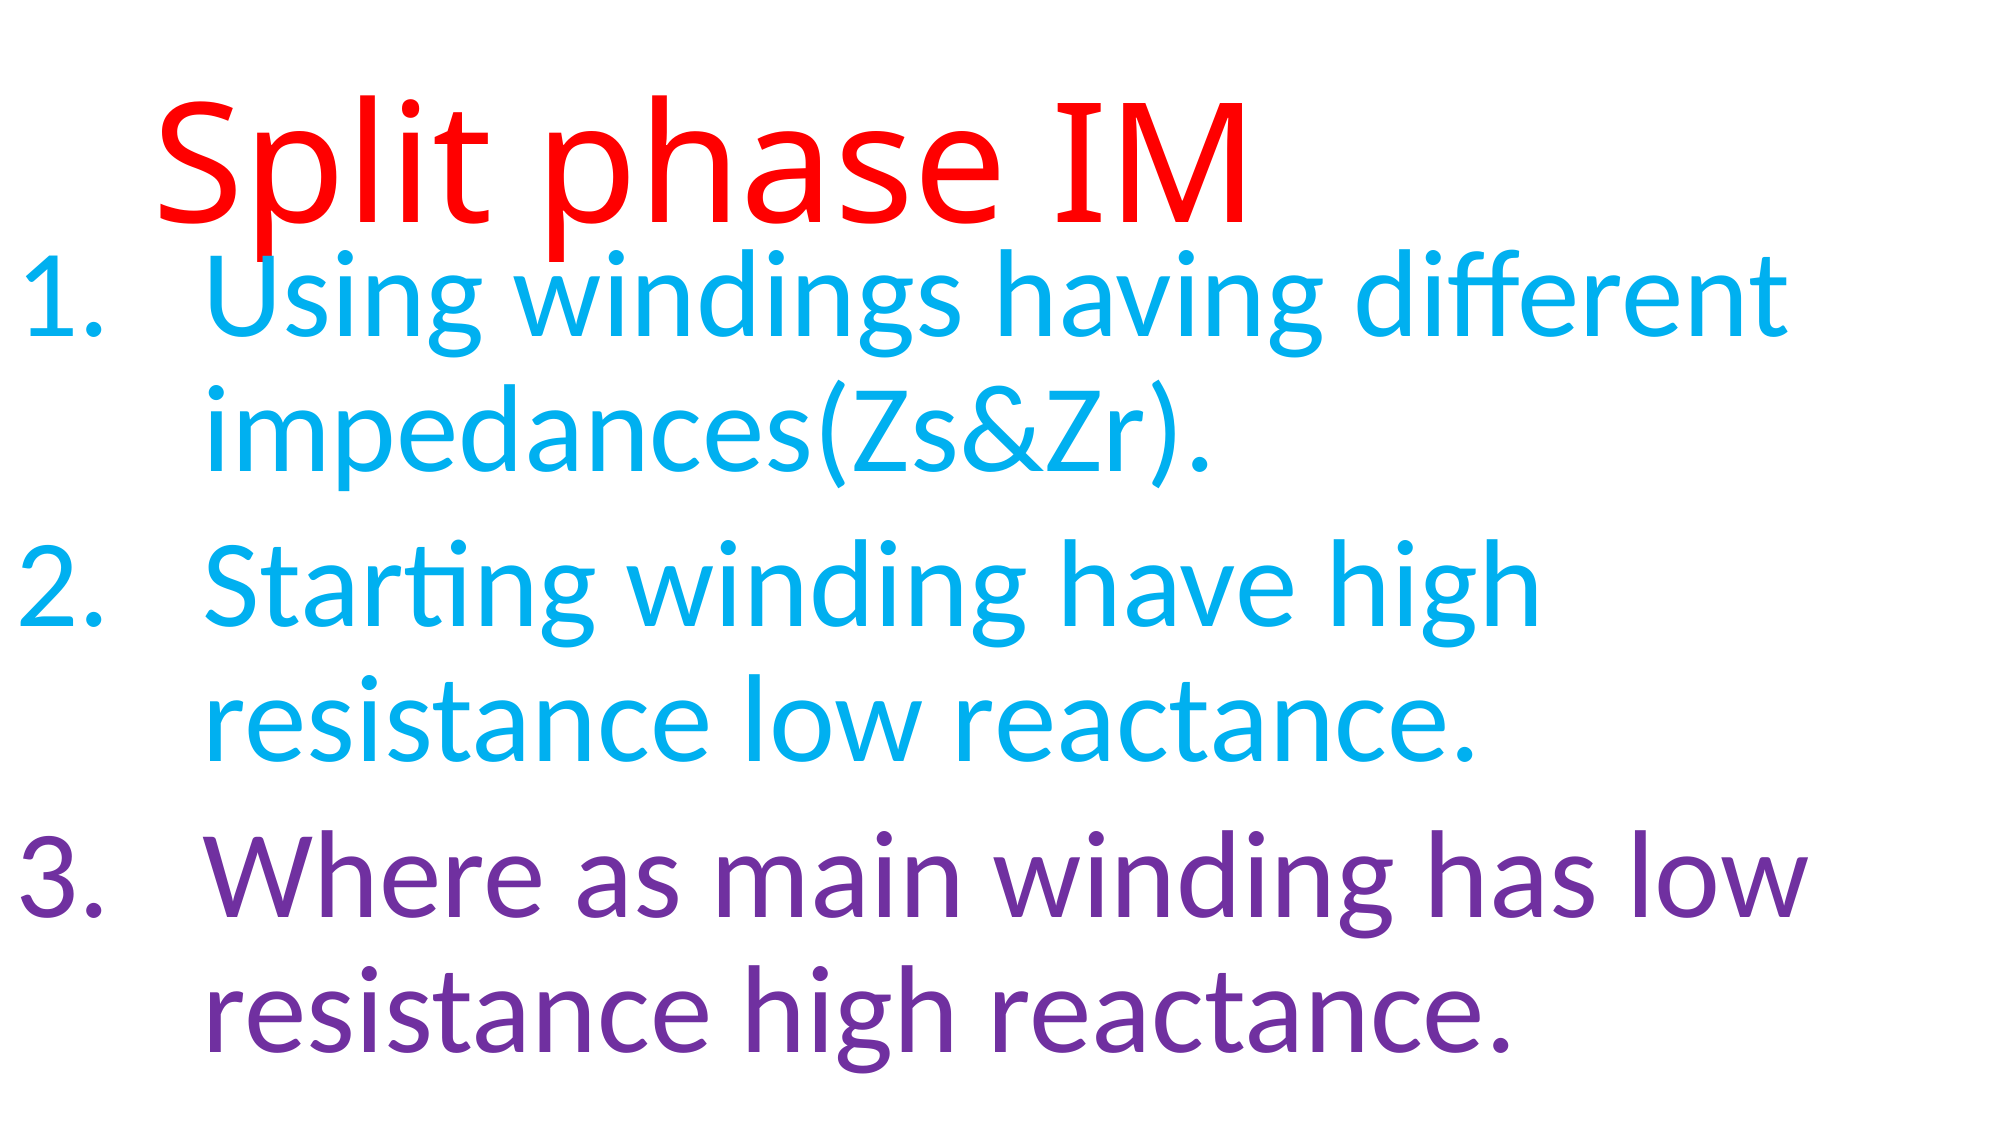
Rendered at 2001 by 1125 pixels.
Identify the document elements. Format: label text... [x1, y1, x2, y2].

title Split phase IM [137, 59, 1863, 278]
